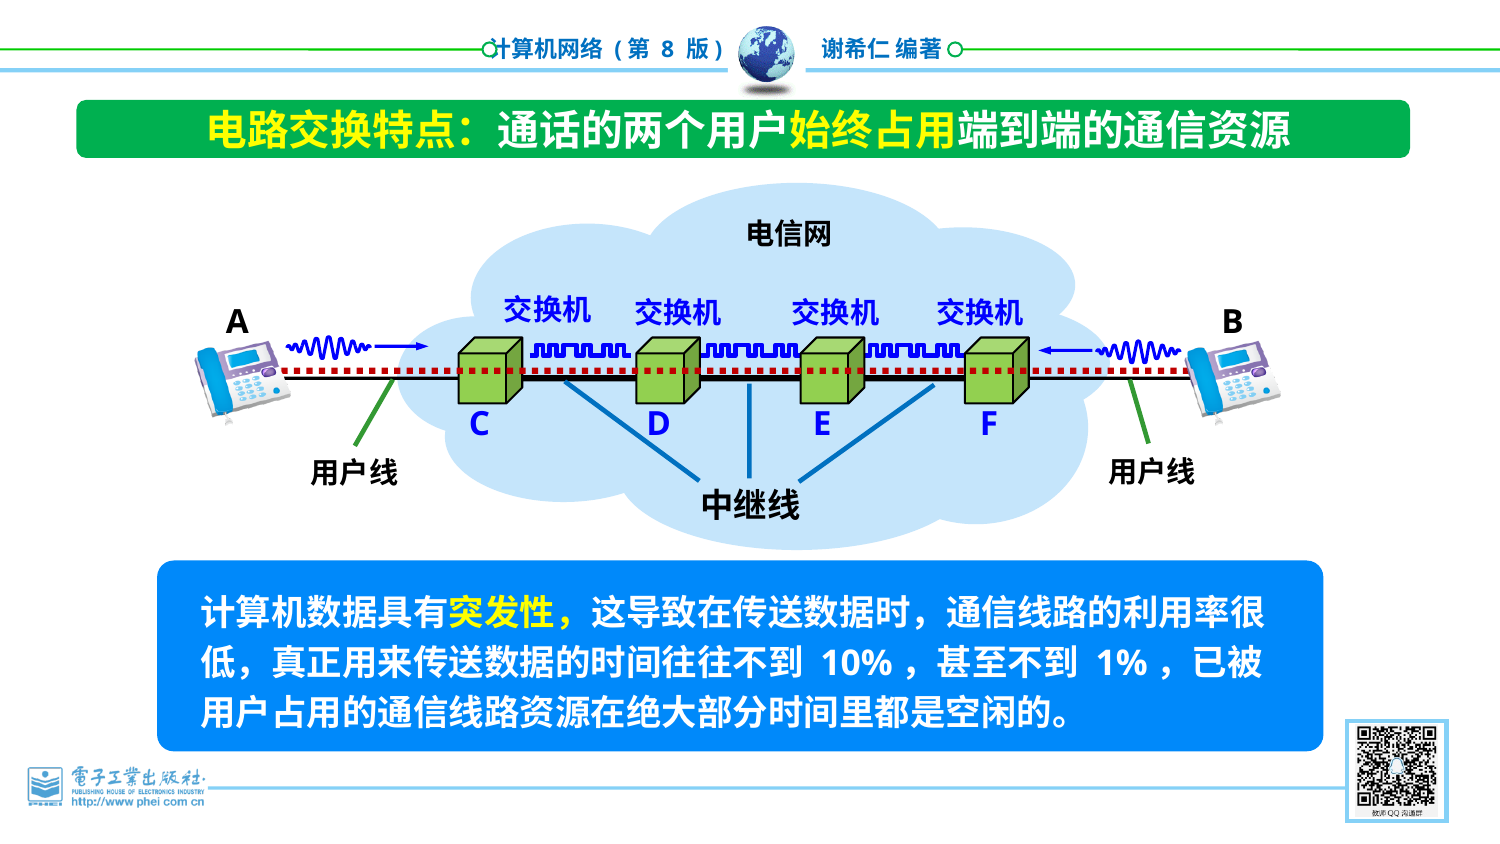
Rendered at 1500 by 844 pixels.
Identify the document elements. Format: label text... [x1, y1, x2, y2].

picture [23, 764, 208, 809]
text_box 计算机数据具有突发性，这导致在传送数据时，通信线路的利用率很低，真正用来传送数据的时间往往不到 10%，甚至不到 1%，已被用户占用的通信线路资源在绝大部分时间里都是空闲的。 [185, 574, 1298, 740]
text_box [396, 182, 1110, 551]
picture [1355, 724, 1438, 817]
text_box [286, 336, 429, 359]
picture [736, 24, 796, 99]
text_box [1038, 340, 1181, 363]
text_box [157, 560, 1324, 752]
text_box 用户线 [1116, 445, 1211, 496]
text_box 用户线 [296, 447, 391, 497]
picture [1184, 340, 1282, 427]
text_box A [211, 292, 264, 339]
list 电路交换特点：通话的两个用户始终占用端到端的通信资源 [157, 99, 1340, 158]
text_box B [1206, 292, 1259, 339]
picture [194, 340, 292, 427]
